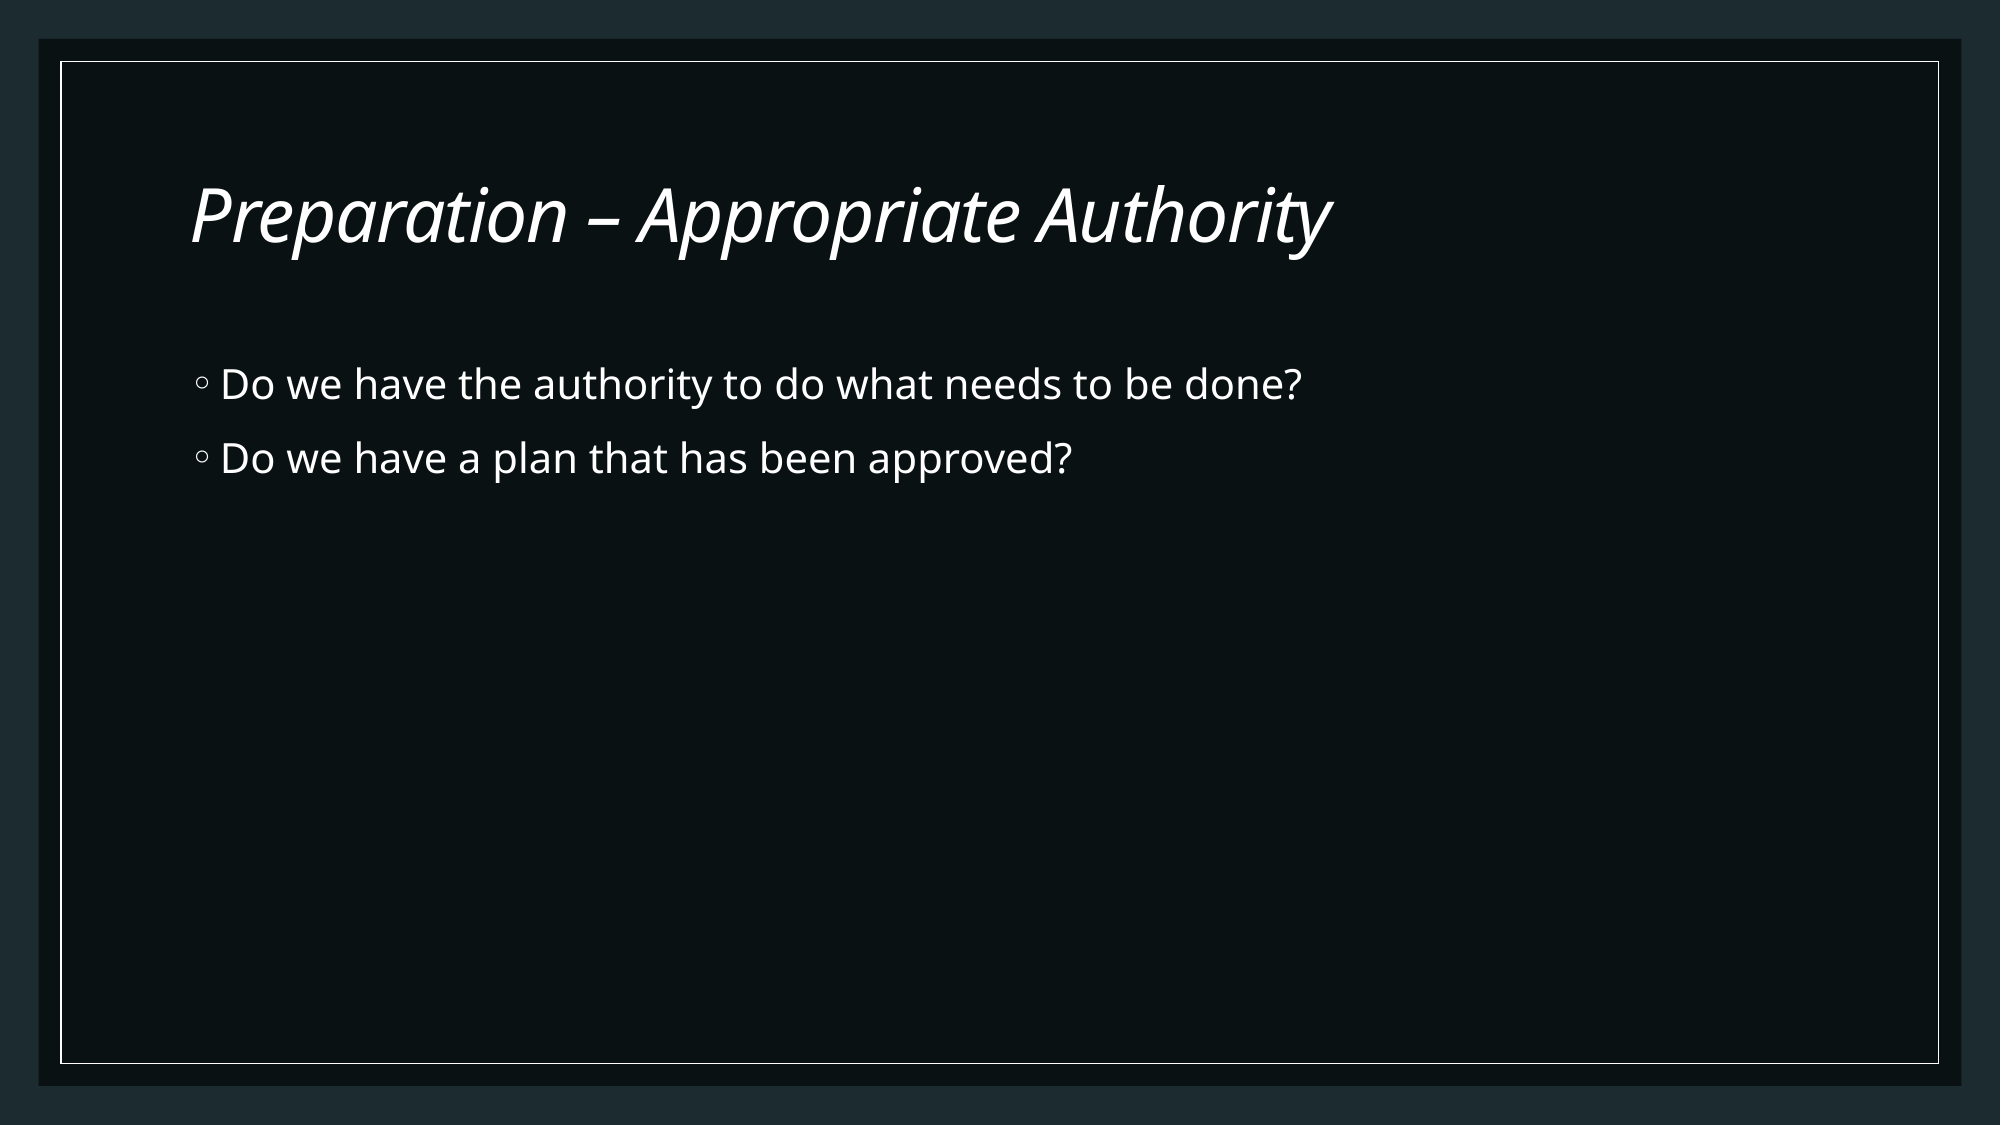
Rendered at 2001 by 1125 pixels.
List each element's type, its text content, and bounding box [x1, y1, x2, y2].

list Do we have the authority to do what needs to be done? Do we have a plan that has been approved? [174, 345, 1825, 977]
title Preparation – Appropriate Authority [174, 105, 1825, 331]
